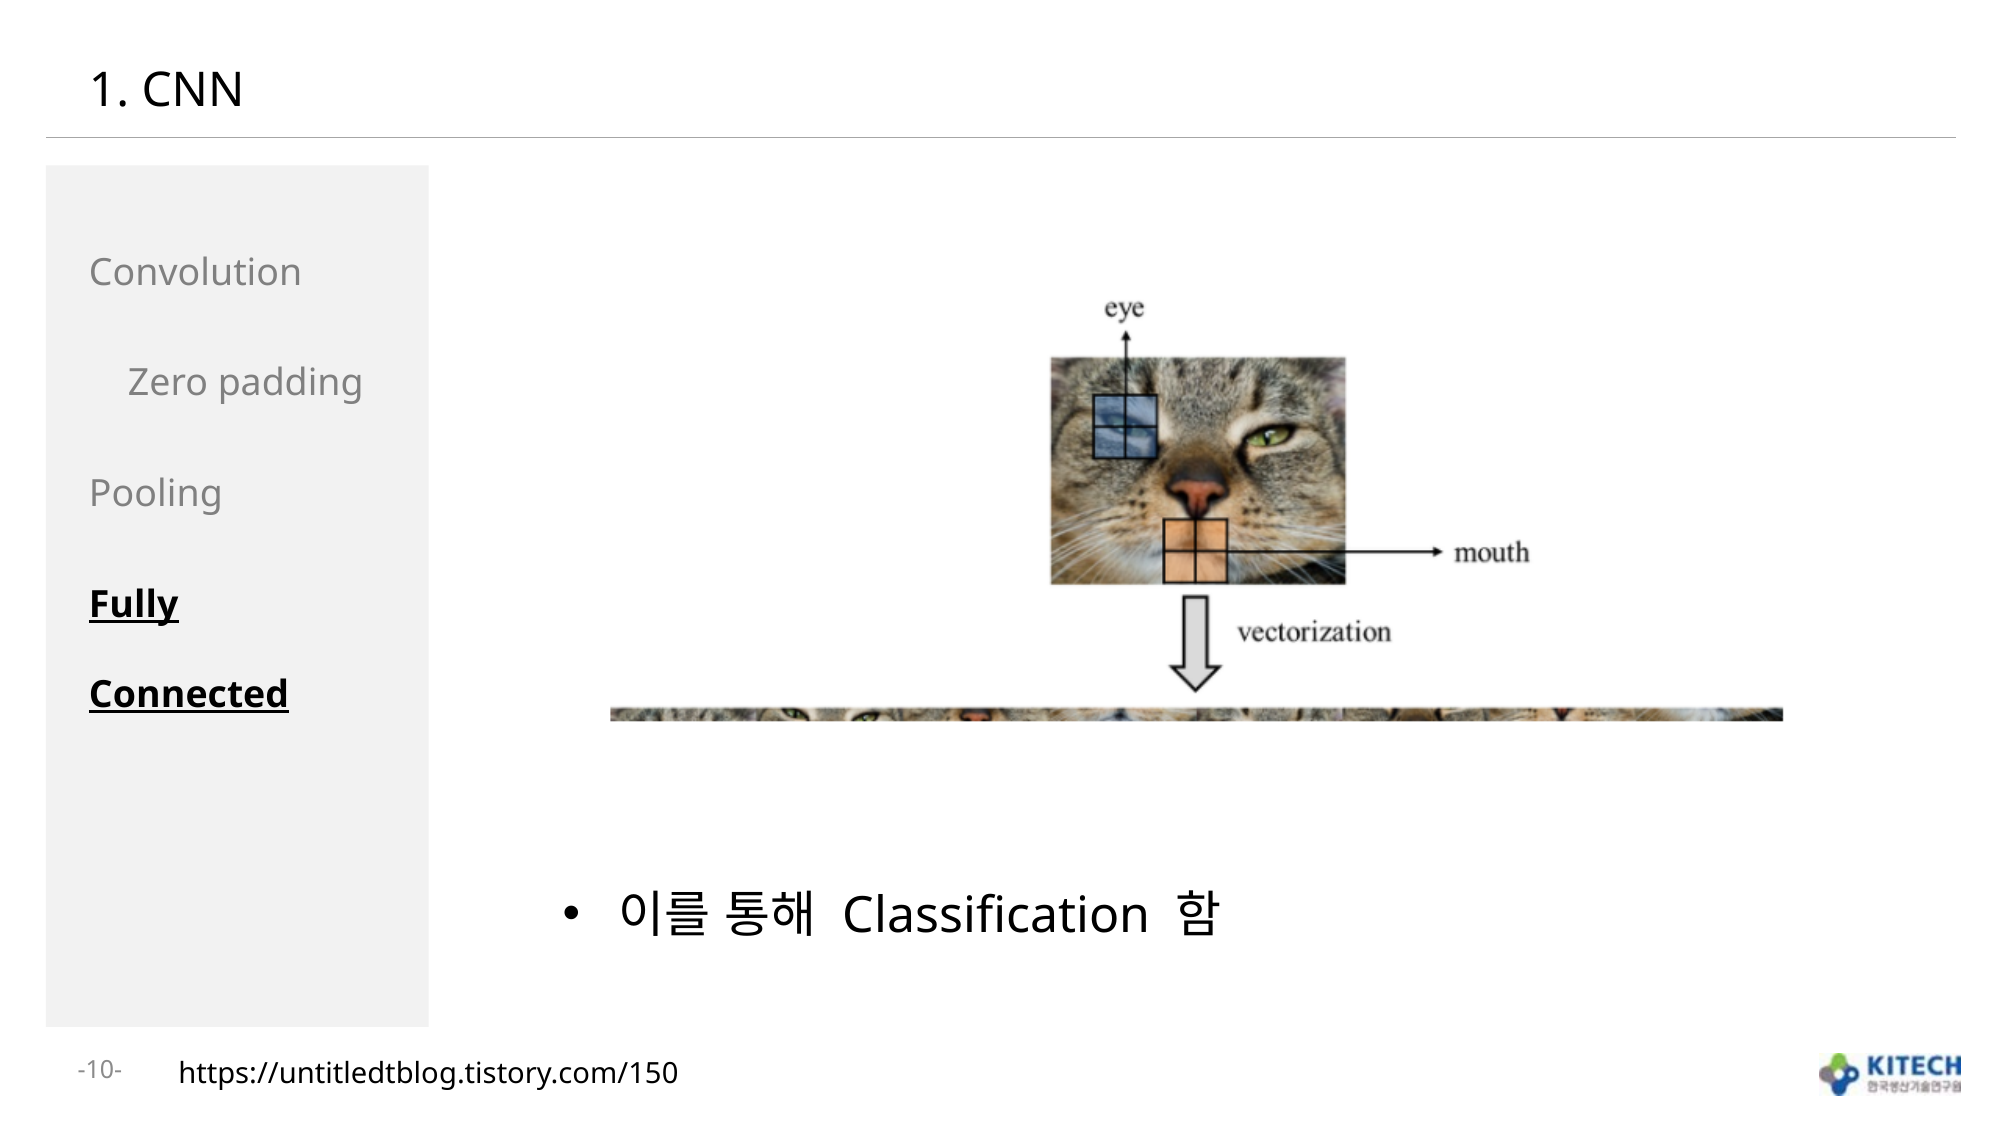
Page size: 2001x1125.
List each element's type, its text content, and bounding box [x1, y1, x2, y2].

text_box 1. CNN [73, 57, 1574, 124]
picture [1819, 1052, 1961, 1096]
text_box 이를 통해 Classification 함 [547, 862, 1861, 1004]
text_box [45, 164, 430, 1028]
subtitle Convolution Zero padding Pooling Fully Connected [73, 194, 400, 988]
slide_number 10 [46, 1040, 154, 1101]
text_box https://untitledtblog.tistory.com/150 [163, 1046, 694, 1097]
picture [595, 270, 1813, 745]
